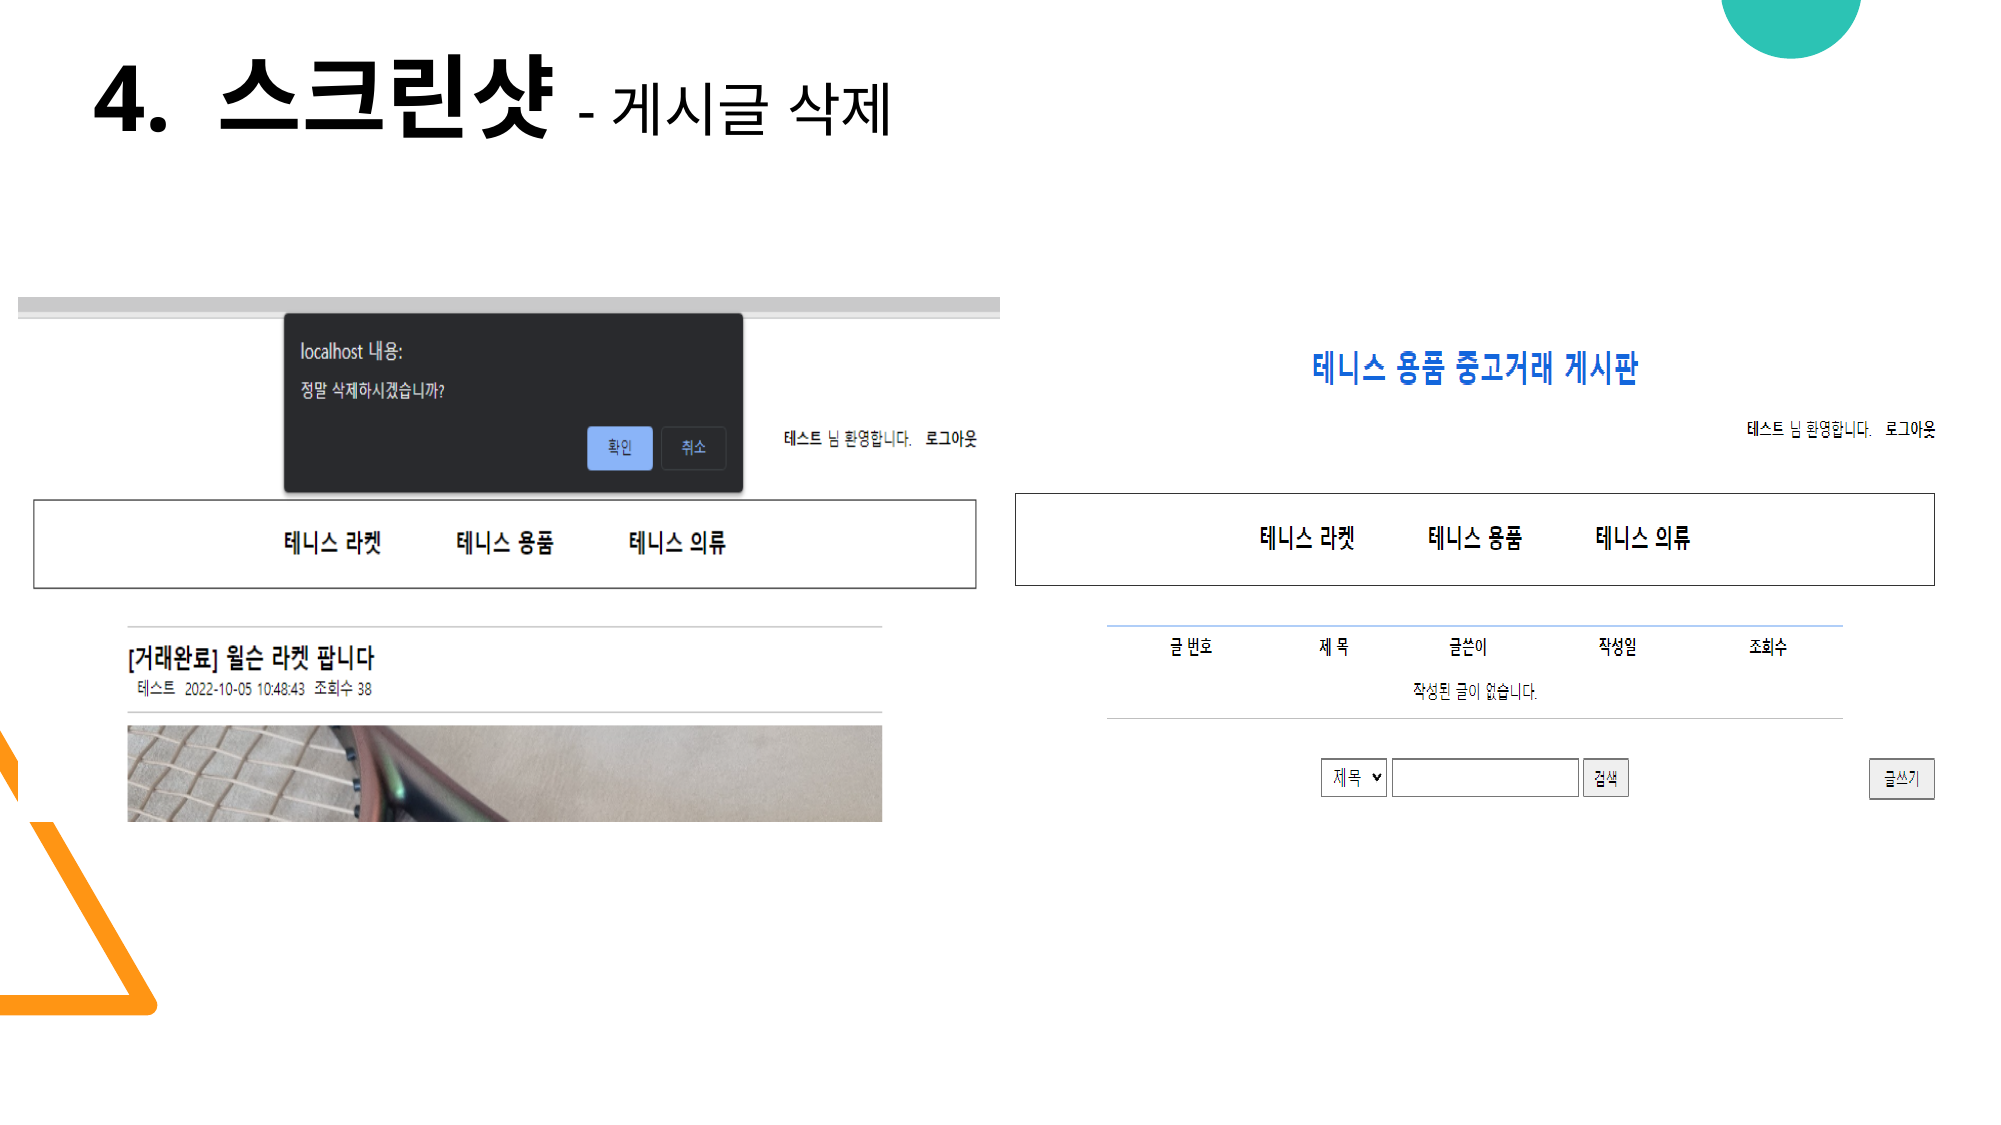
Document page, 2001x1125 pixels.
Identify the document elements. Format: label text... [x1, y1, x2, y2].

text_box 4. 스크린샷-게시글 삭제 [78, 44, 1615, 203]
picture [18, 297, 1982, 848]
